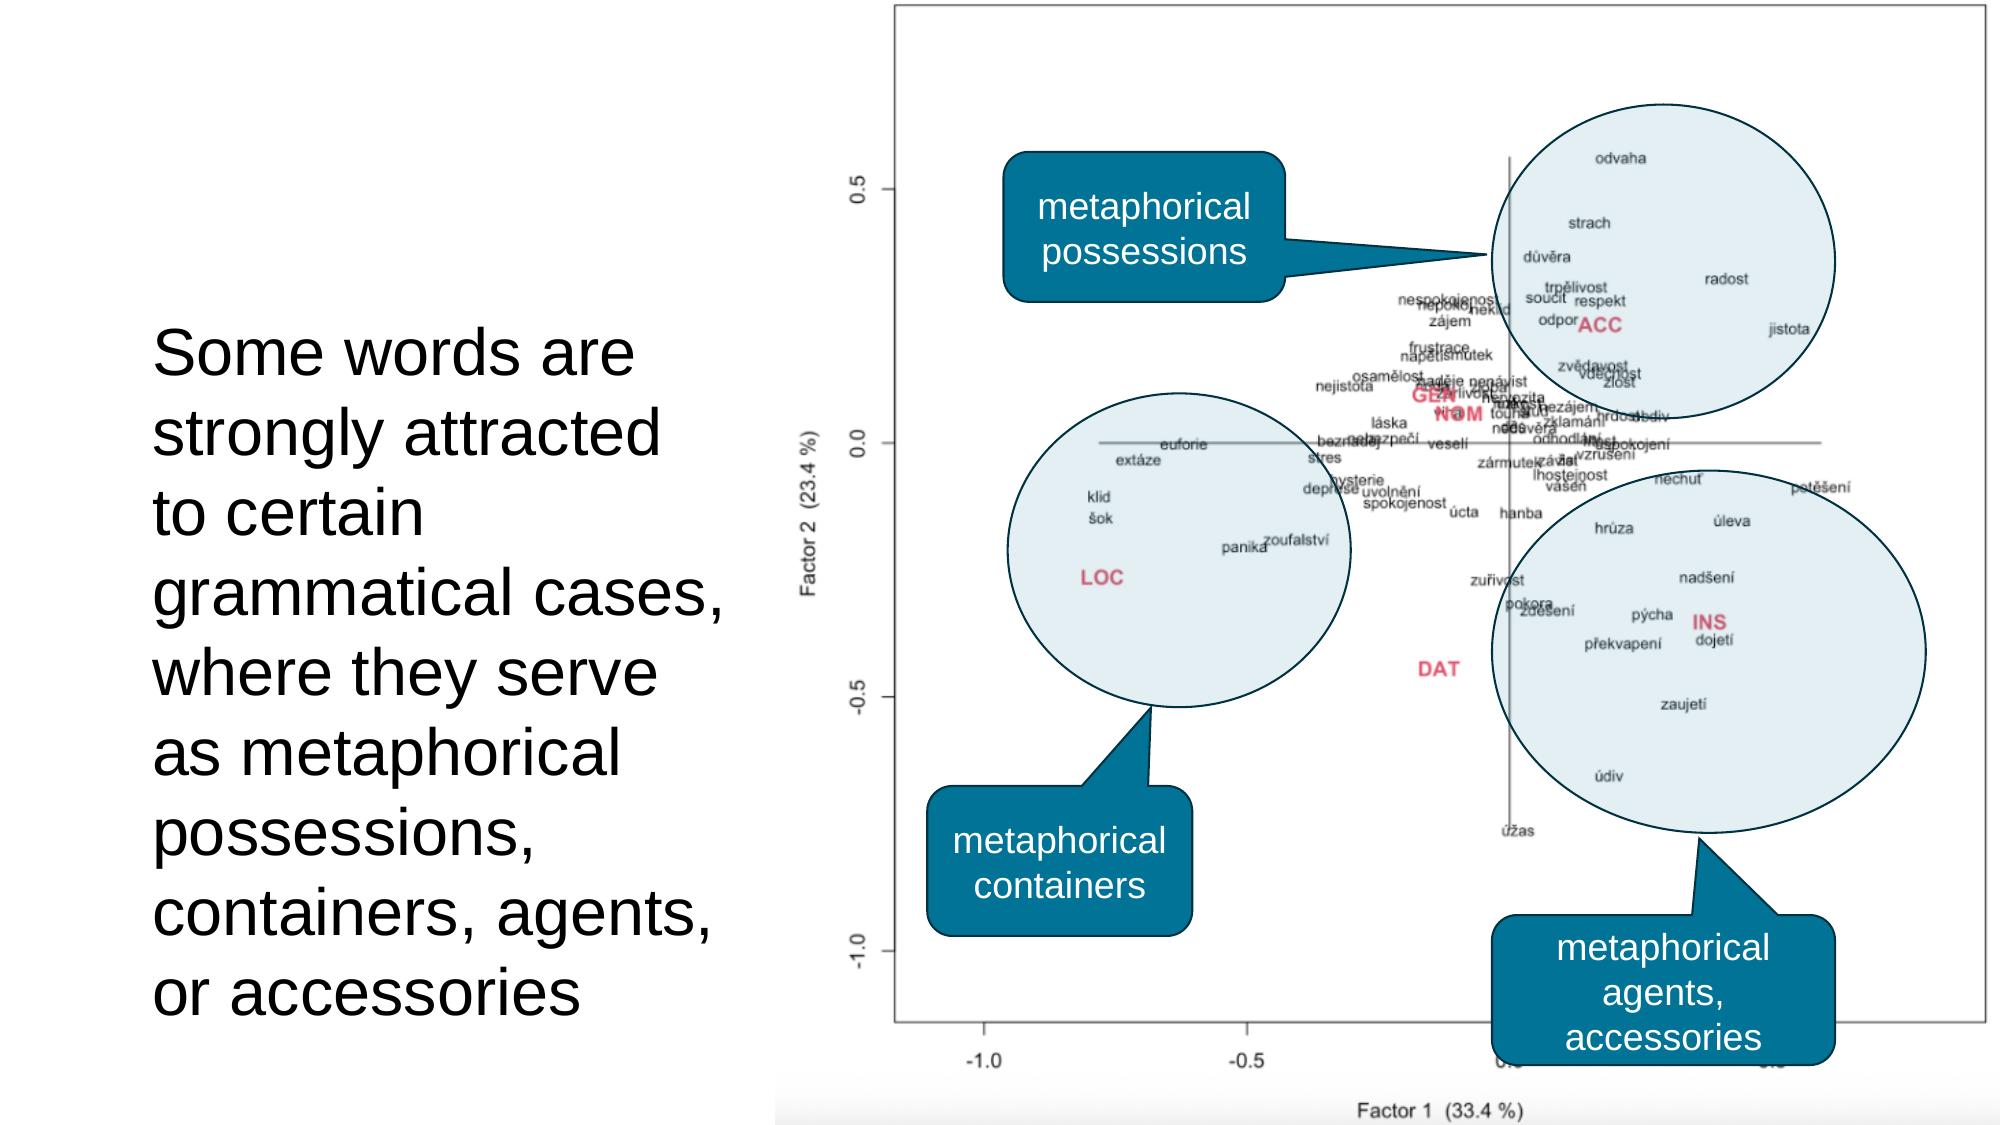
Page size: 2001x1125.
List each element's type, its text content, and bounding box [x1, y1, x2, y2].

text_box Some words are strongly attracted to certain grammatical cases, where they serve as metaphorical possessions, containers, agents, or accessories [137, 301, 750, 1037]
picture [0, 0, 2000, 1125]
